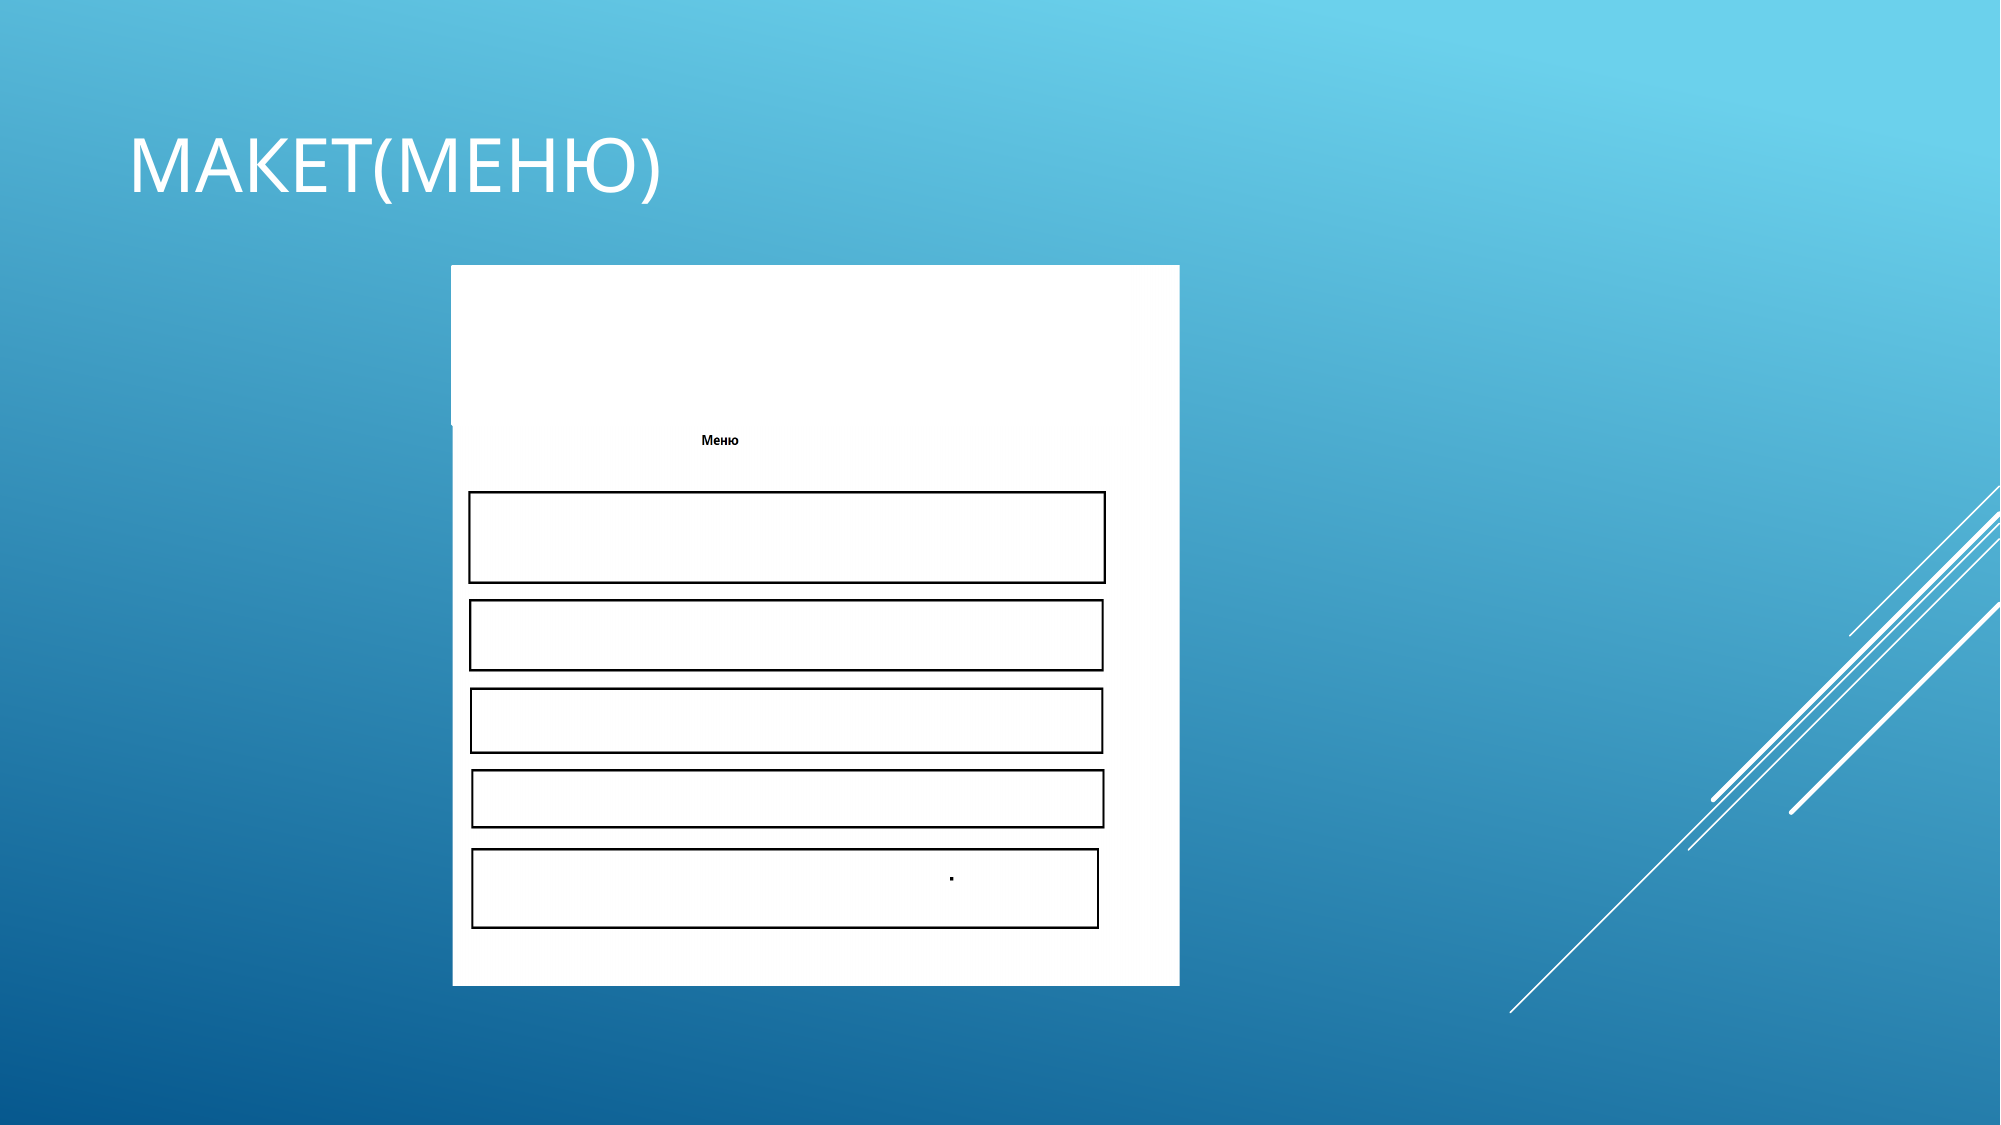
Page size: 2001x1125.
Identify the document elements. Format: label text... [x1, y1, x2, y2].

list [452, 265, 1180, 986]
title Макет(меню) [112, 38, 1513, 287]
